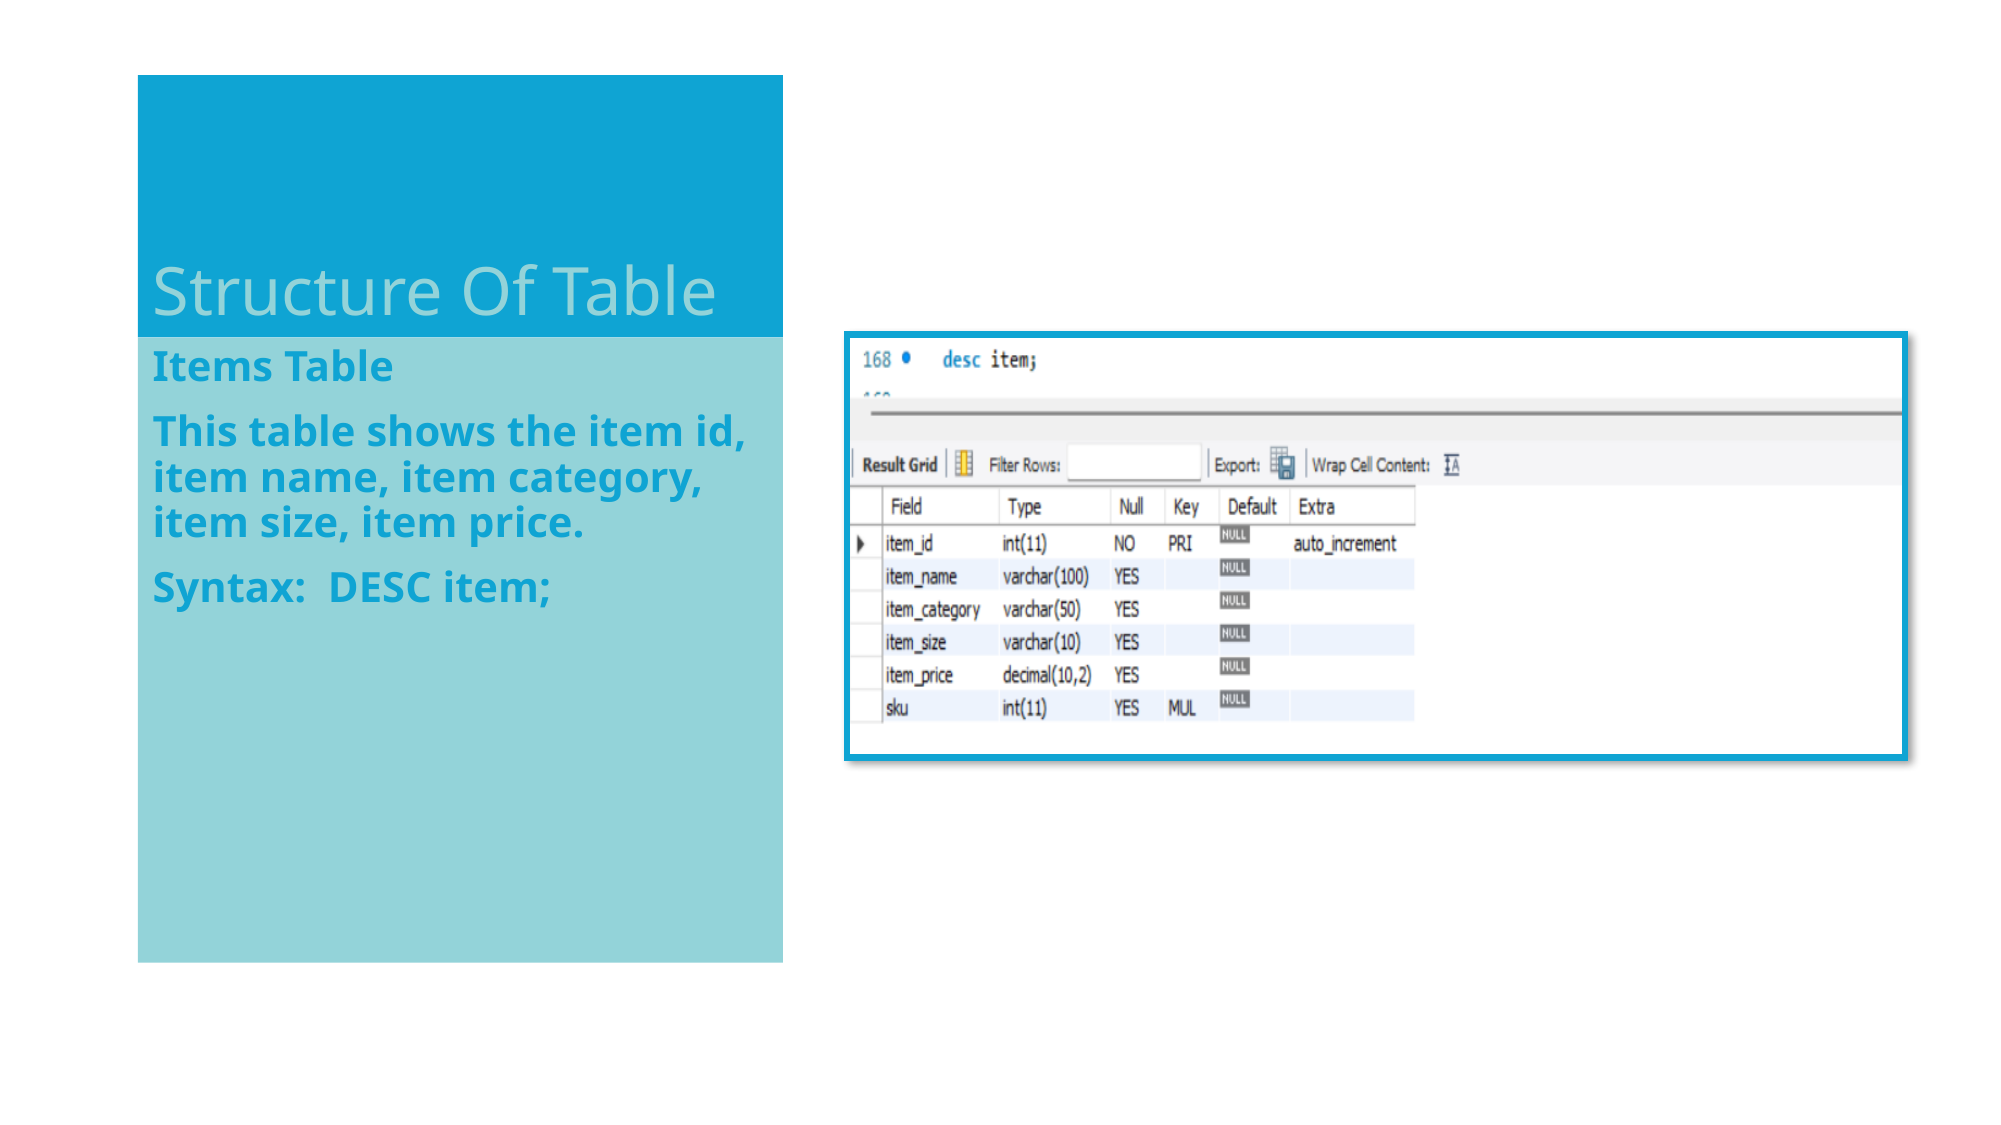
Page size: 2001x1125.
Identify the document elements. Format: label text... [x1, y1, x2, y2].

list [850, 337, 1902, 755]
list Items Table This table shows the item id, item name, item category, item size, item price. Syntax: DESC item; [137, 337, 783, 963]
title Structure Of Table [137, 75, 783, 337]
